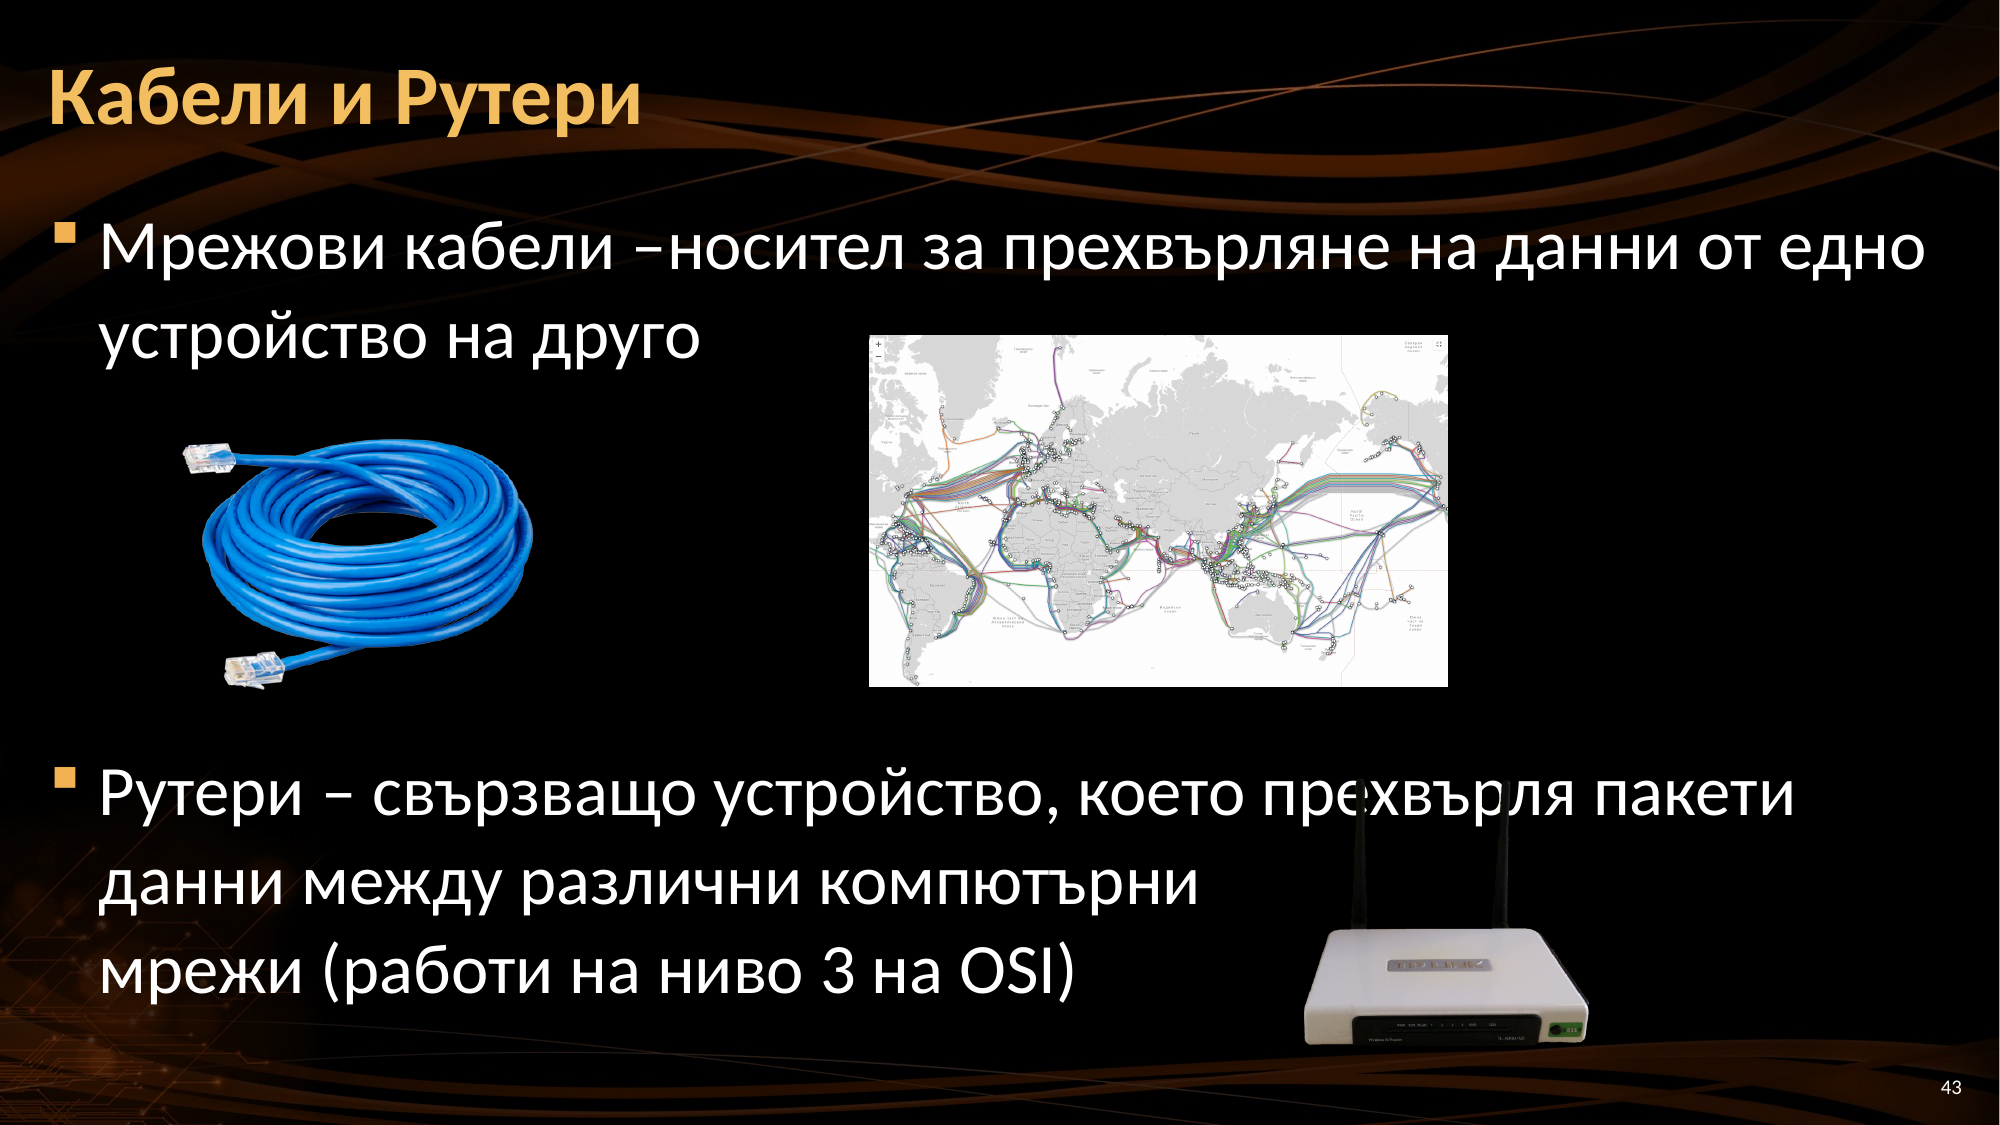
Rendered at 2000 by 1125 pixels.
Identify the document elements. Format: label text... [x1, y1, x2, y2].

list Мрежови кабели –носител за прехвърляне на данни от едно устройство на друго Рутери – свързващо устройство, което прехвърля пакети данни между различни компютърни мрежи (работи на ниво 3 на OSI) [31, 189, 1968, 1103]
title Кабели и Рутери [30, 6, 1968, 189]
picture [0, 0, 2000, 1125]
slide_number 43 [1897, 1070, 1968, 1103]
